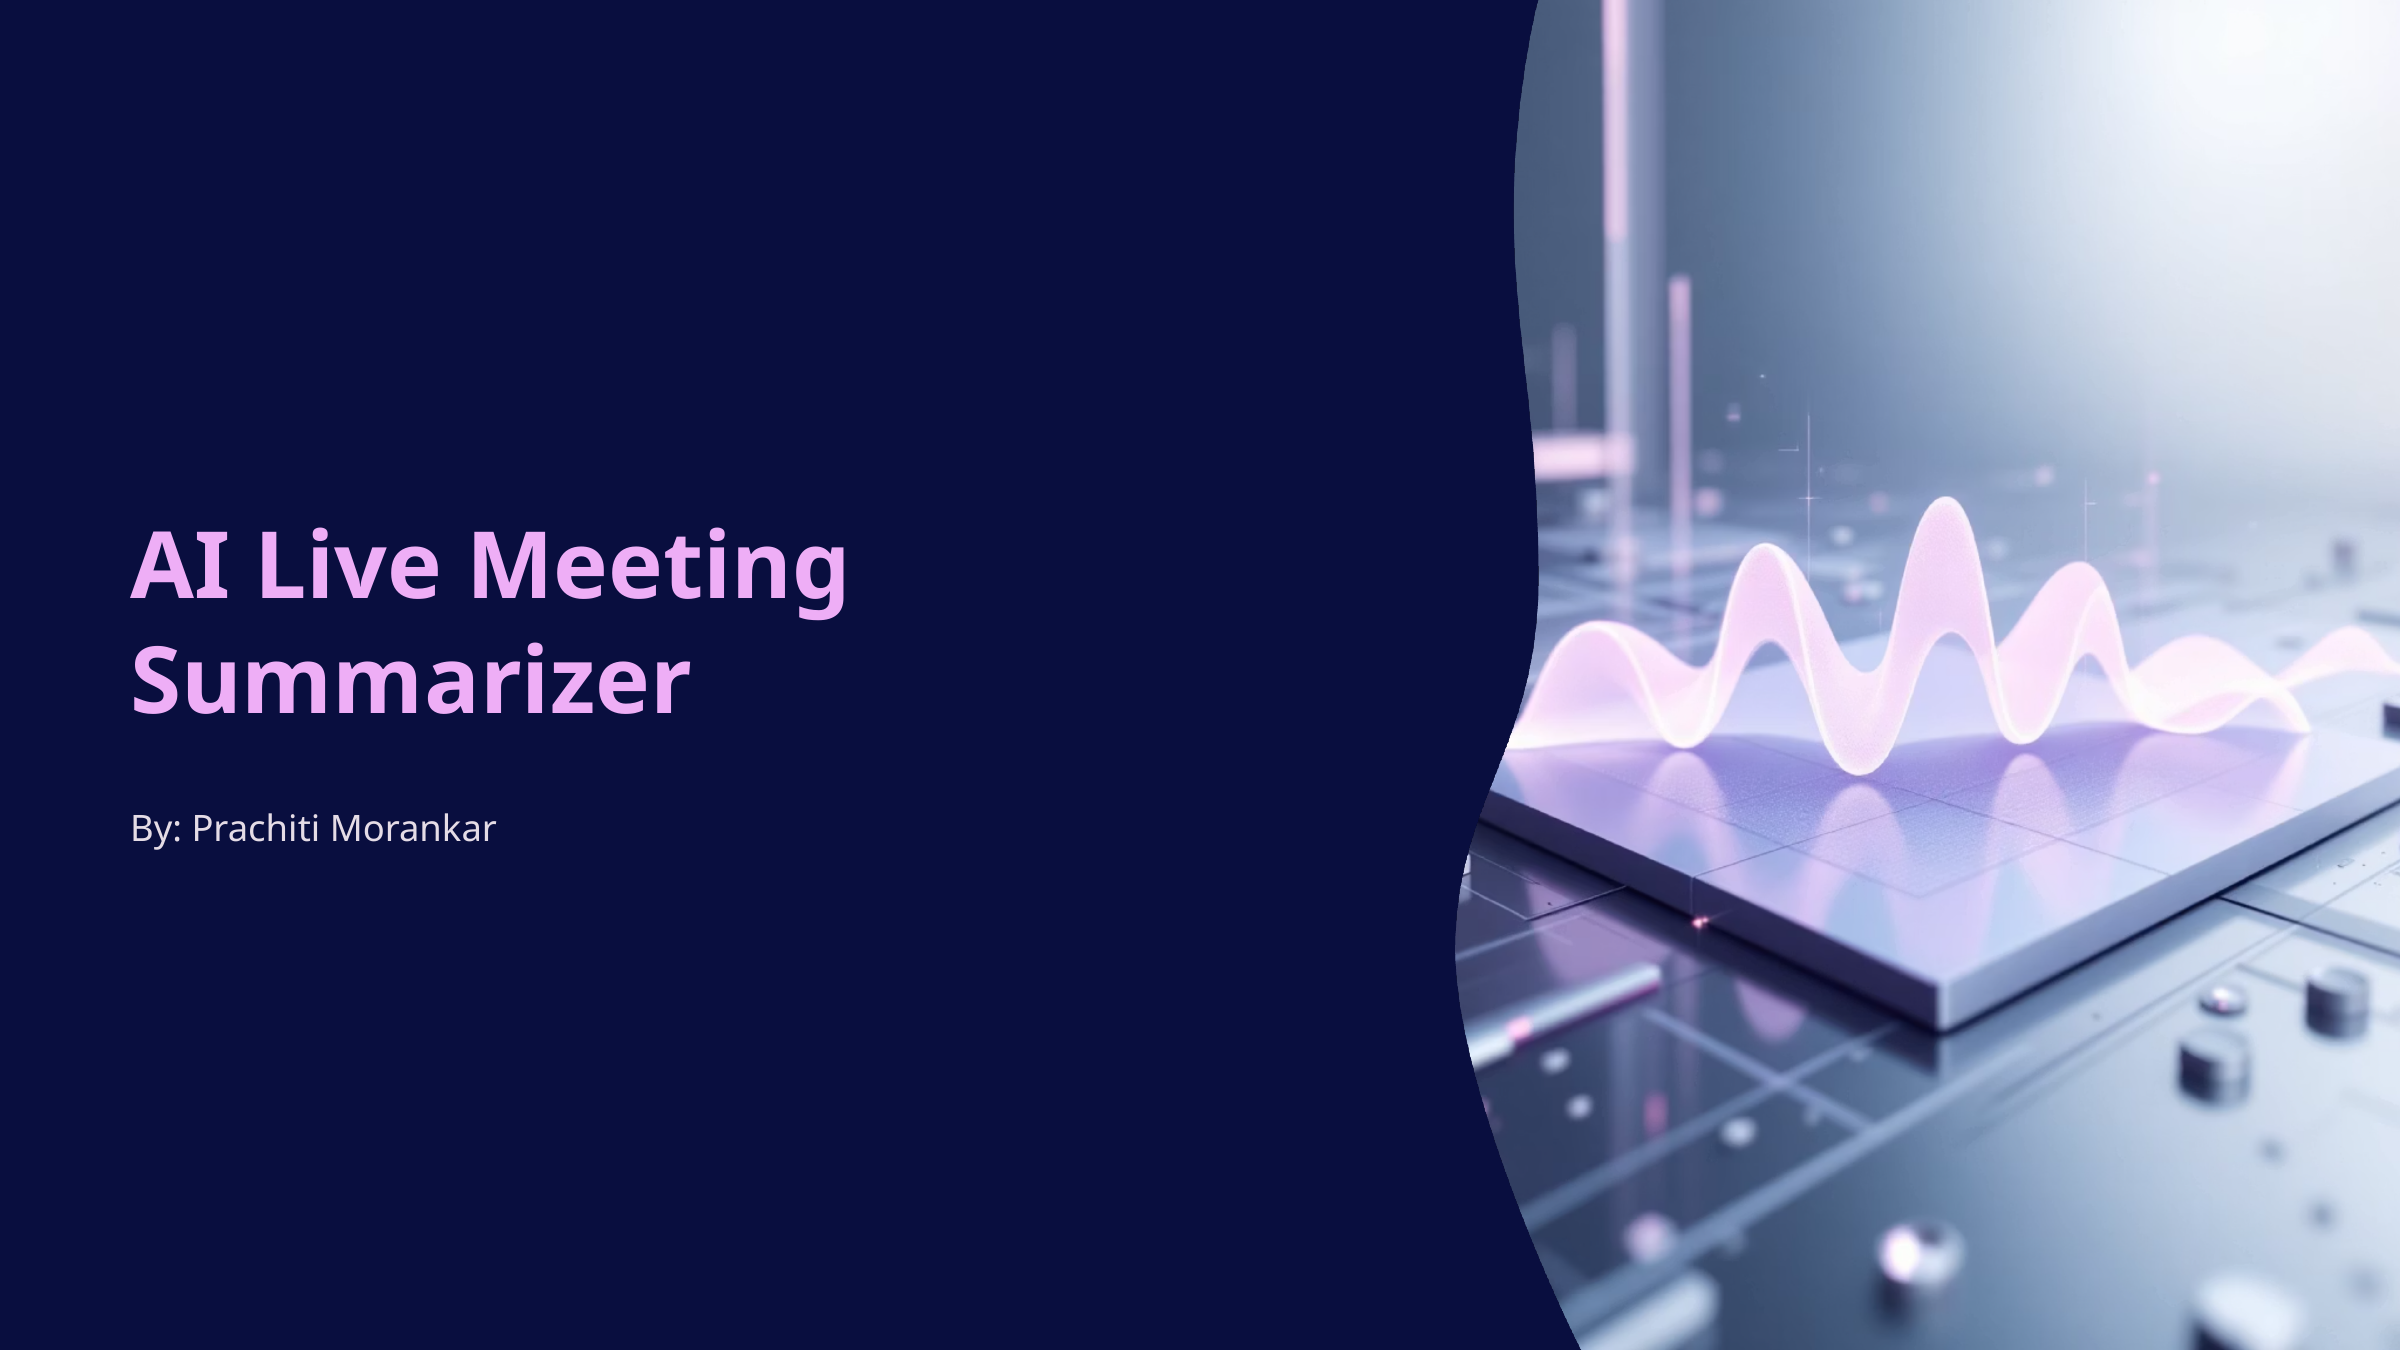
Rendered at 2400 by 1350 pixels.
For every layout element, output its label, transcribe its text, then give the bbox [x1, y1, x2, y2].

text_box By: Prachiti Morankar [130, 789, 1370, 849]
picture [1454, 0, 2400, 1350]
text_box AI Live Meeting Summarizer [130, 501, 1370, 734]
